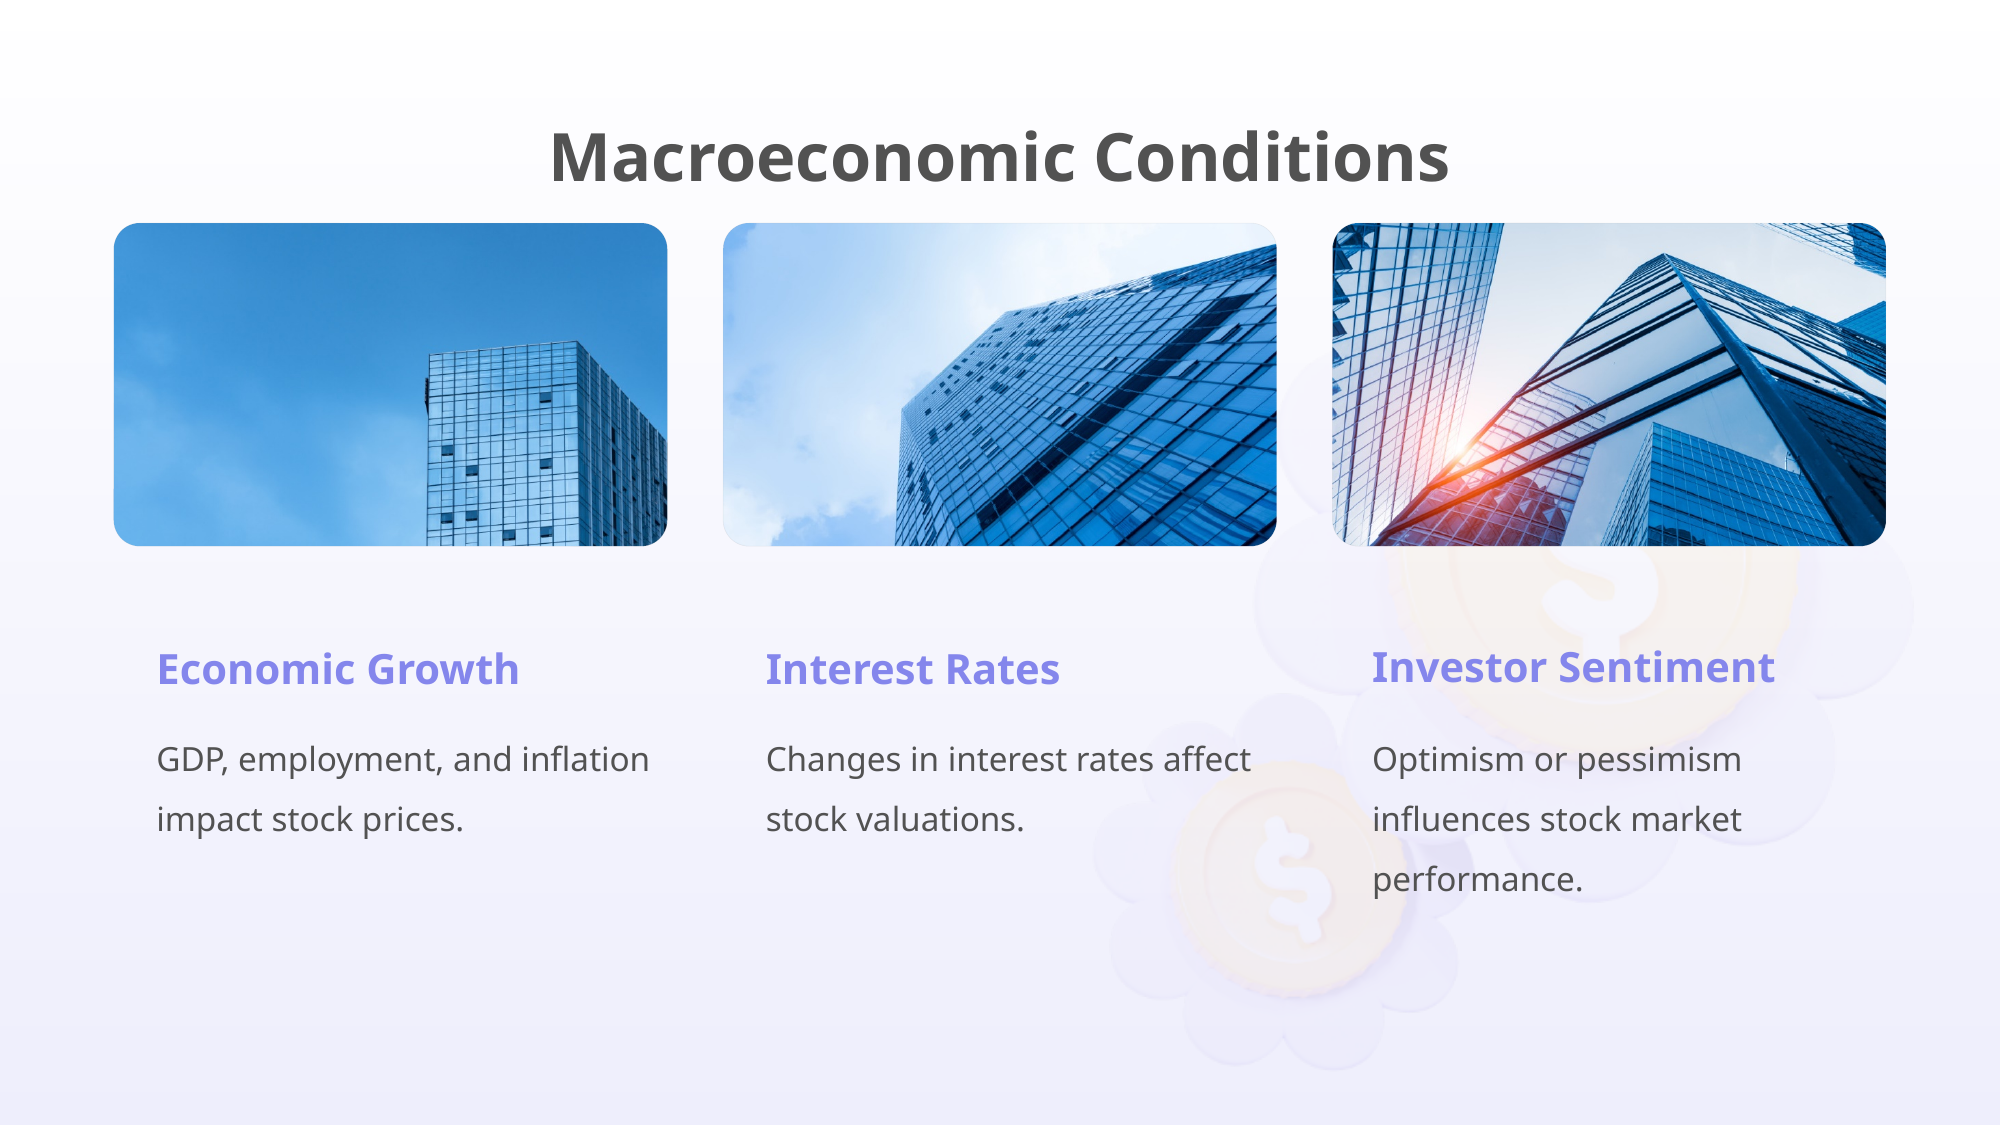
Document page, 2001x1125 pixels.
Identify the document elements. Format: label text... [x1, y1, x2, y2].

text_box Economic Growth [156, 558, 668, 693]
text_box Optimism or pessimism influences stock market performance. [1372, 718, 1883, 1017]
picture [113, 223, 668, 547]
picture [1332, 223, 1886, 547]
text_box Investor Sentiment [1372, 556, 1883, 691]
text_box Changes in interest rates affect stock valuations. [765, 718, 1277, 1017]
text_box Interest Rates [765, 558, 1277, 693]
text_box GDP, employment, and inflation impact stock prices. [156, 718, 668, 1017]
picture [723, 223, 1277, 547]
title Macroeconomic Conditions [114, 64, 1886, 195]
